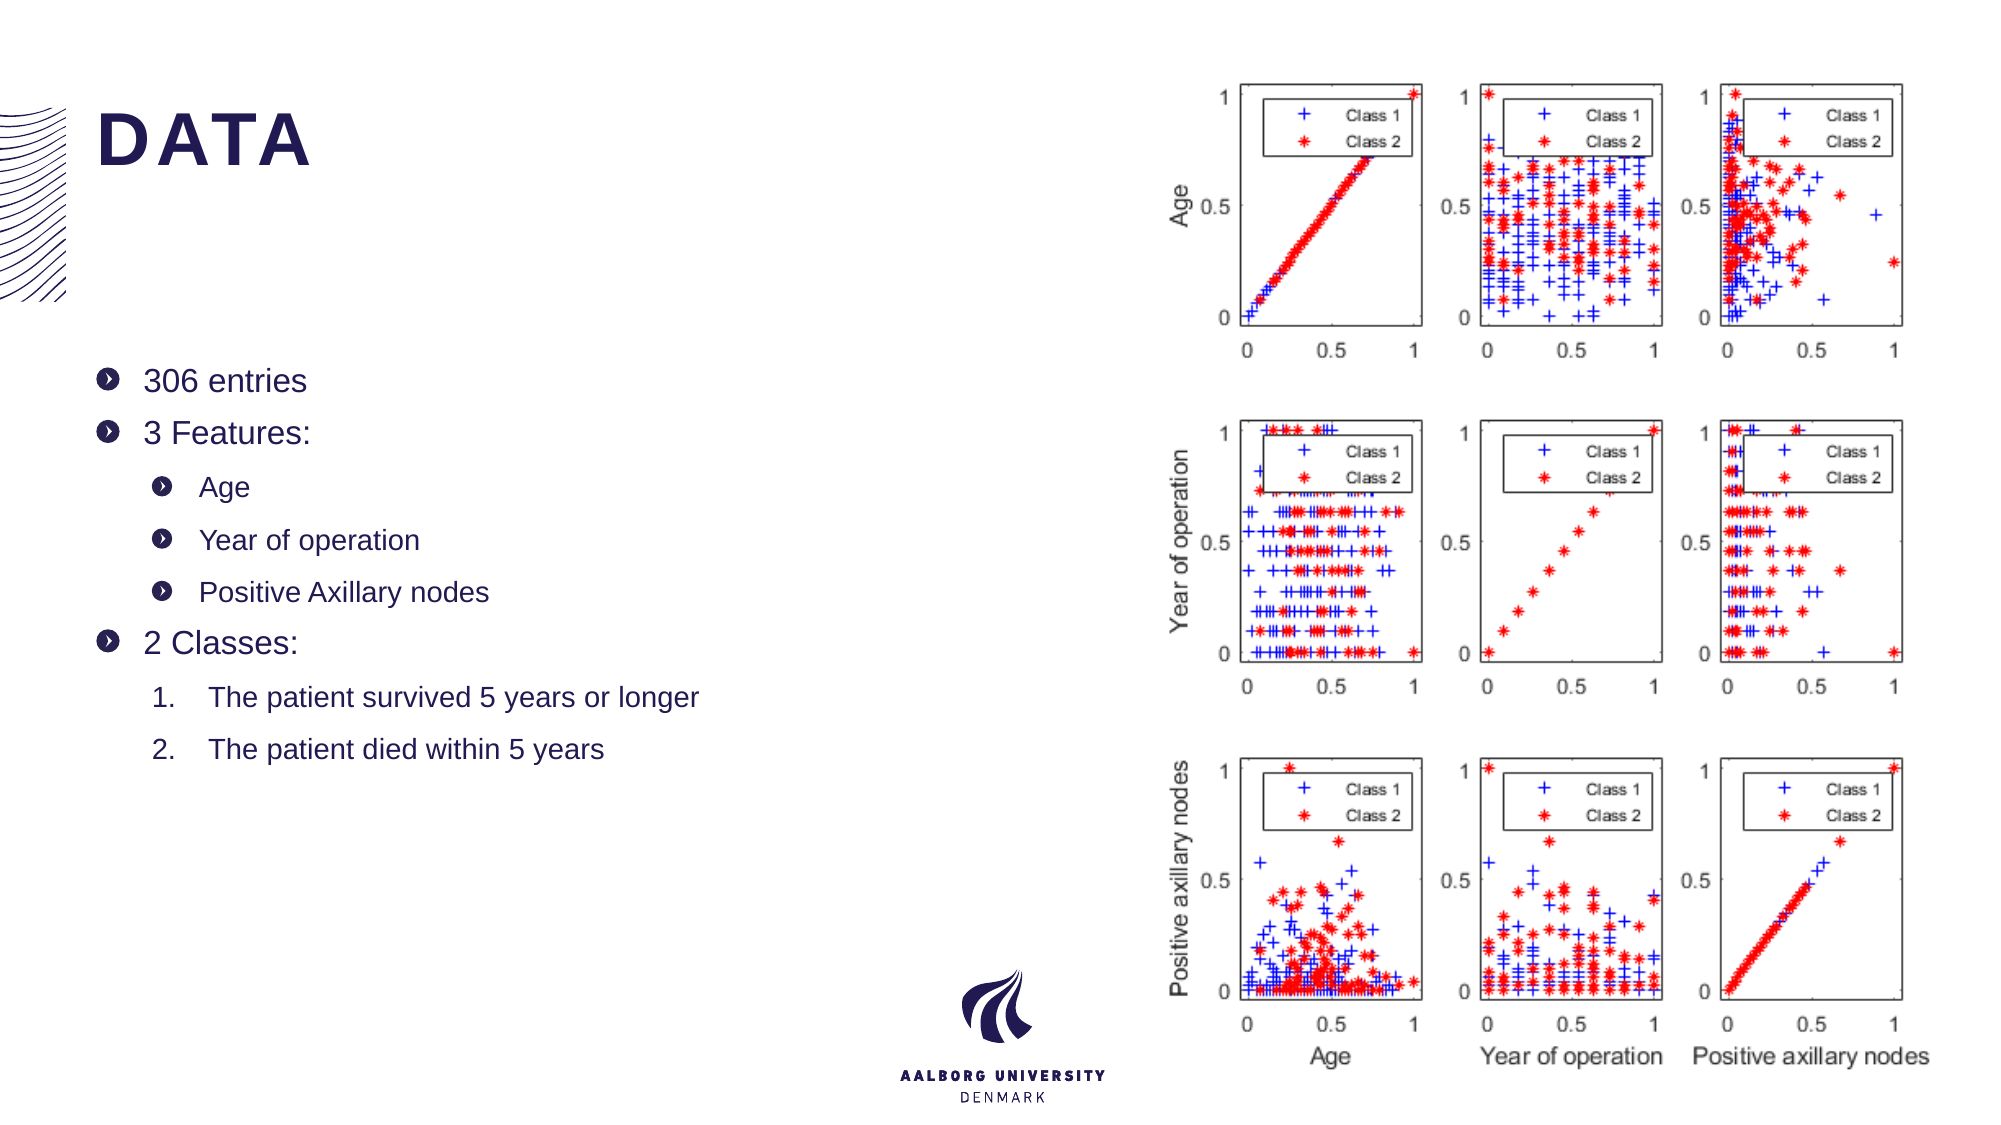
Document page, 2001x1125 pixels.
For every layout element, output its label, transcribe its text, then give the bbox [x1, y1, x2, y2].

title DATA [96, 58, 833, 325]
picture [1167, 0, 1947, 1125]
list 306 entries 3 Features: Age Year of operation Positive Axillary nodes 2 Classes: The patient survived 5 years or longer The patient died within 5 years [96, 351, 833, 968]
